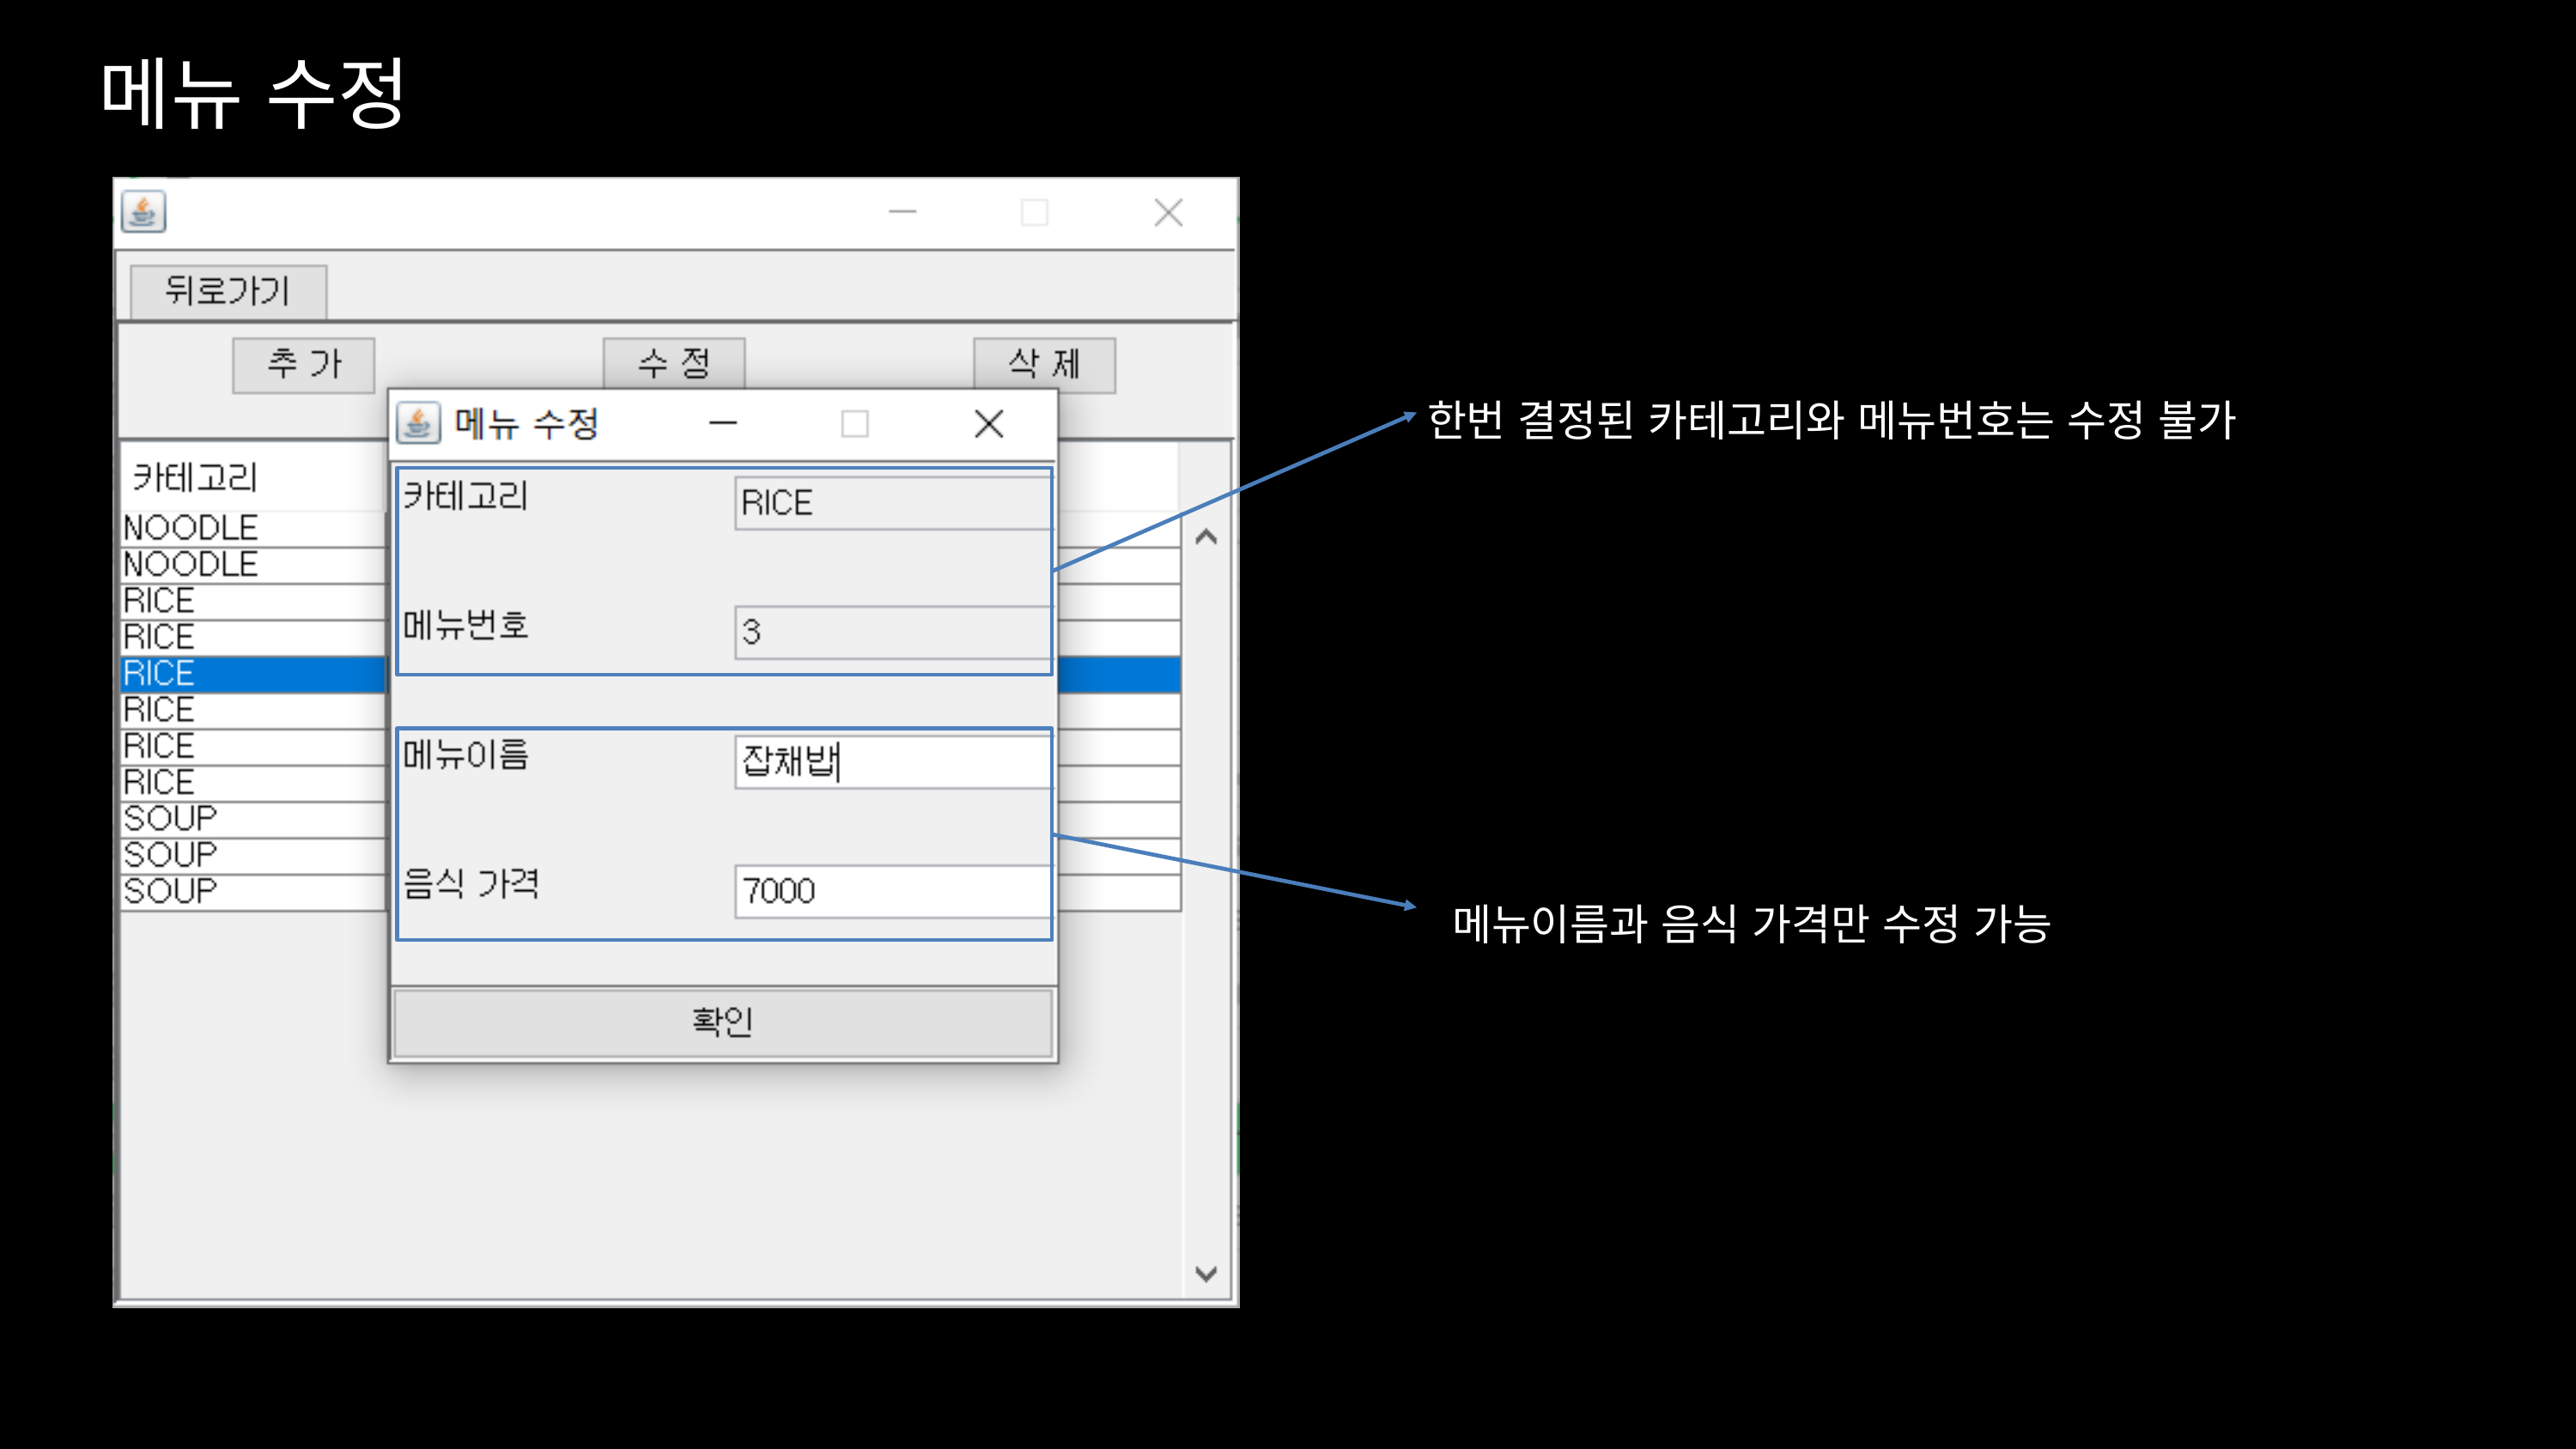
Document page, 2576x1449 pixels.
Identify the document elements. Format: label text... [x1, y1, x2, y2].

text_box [1051, 834, 1418, 908]
text_box 메뉴 수정 [85, 38, 880, 200]
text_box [1051, 412, 1418, 572]
picture [112, 176, 1241, 1308]
text_box 메뉴이름과 음식 가격만 수정 가능 [1439, 891, 2066, 955]
text_box 한번 결정된 카테고리와 메뉴번호는 수정 불가 [1414, 387, 2336, 452]
